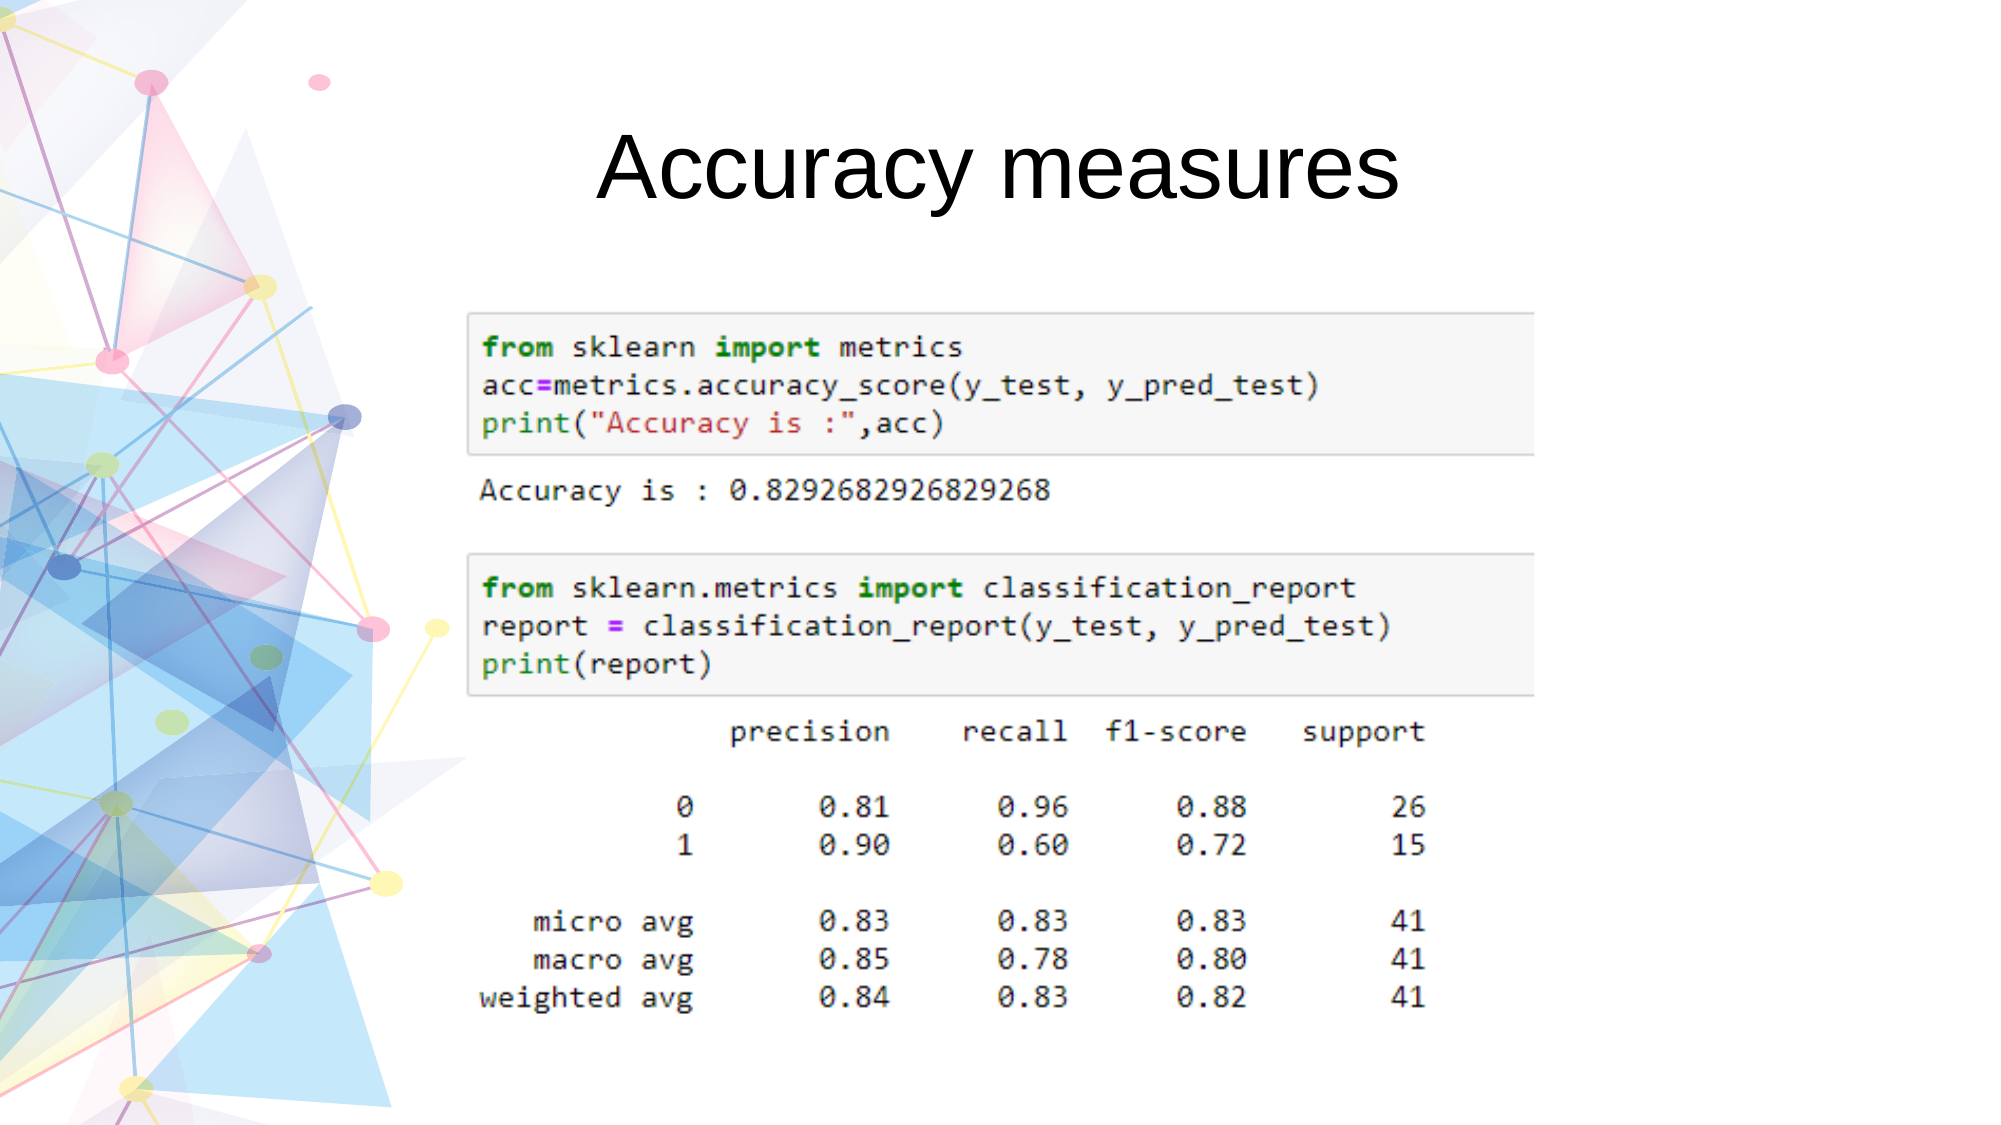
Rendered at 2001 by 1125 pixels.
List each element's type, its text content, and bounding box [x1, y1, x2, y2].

title Accuracy measures [137, 59, 1863, 278]
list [465, 307, 1535, 1051]
